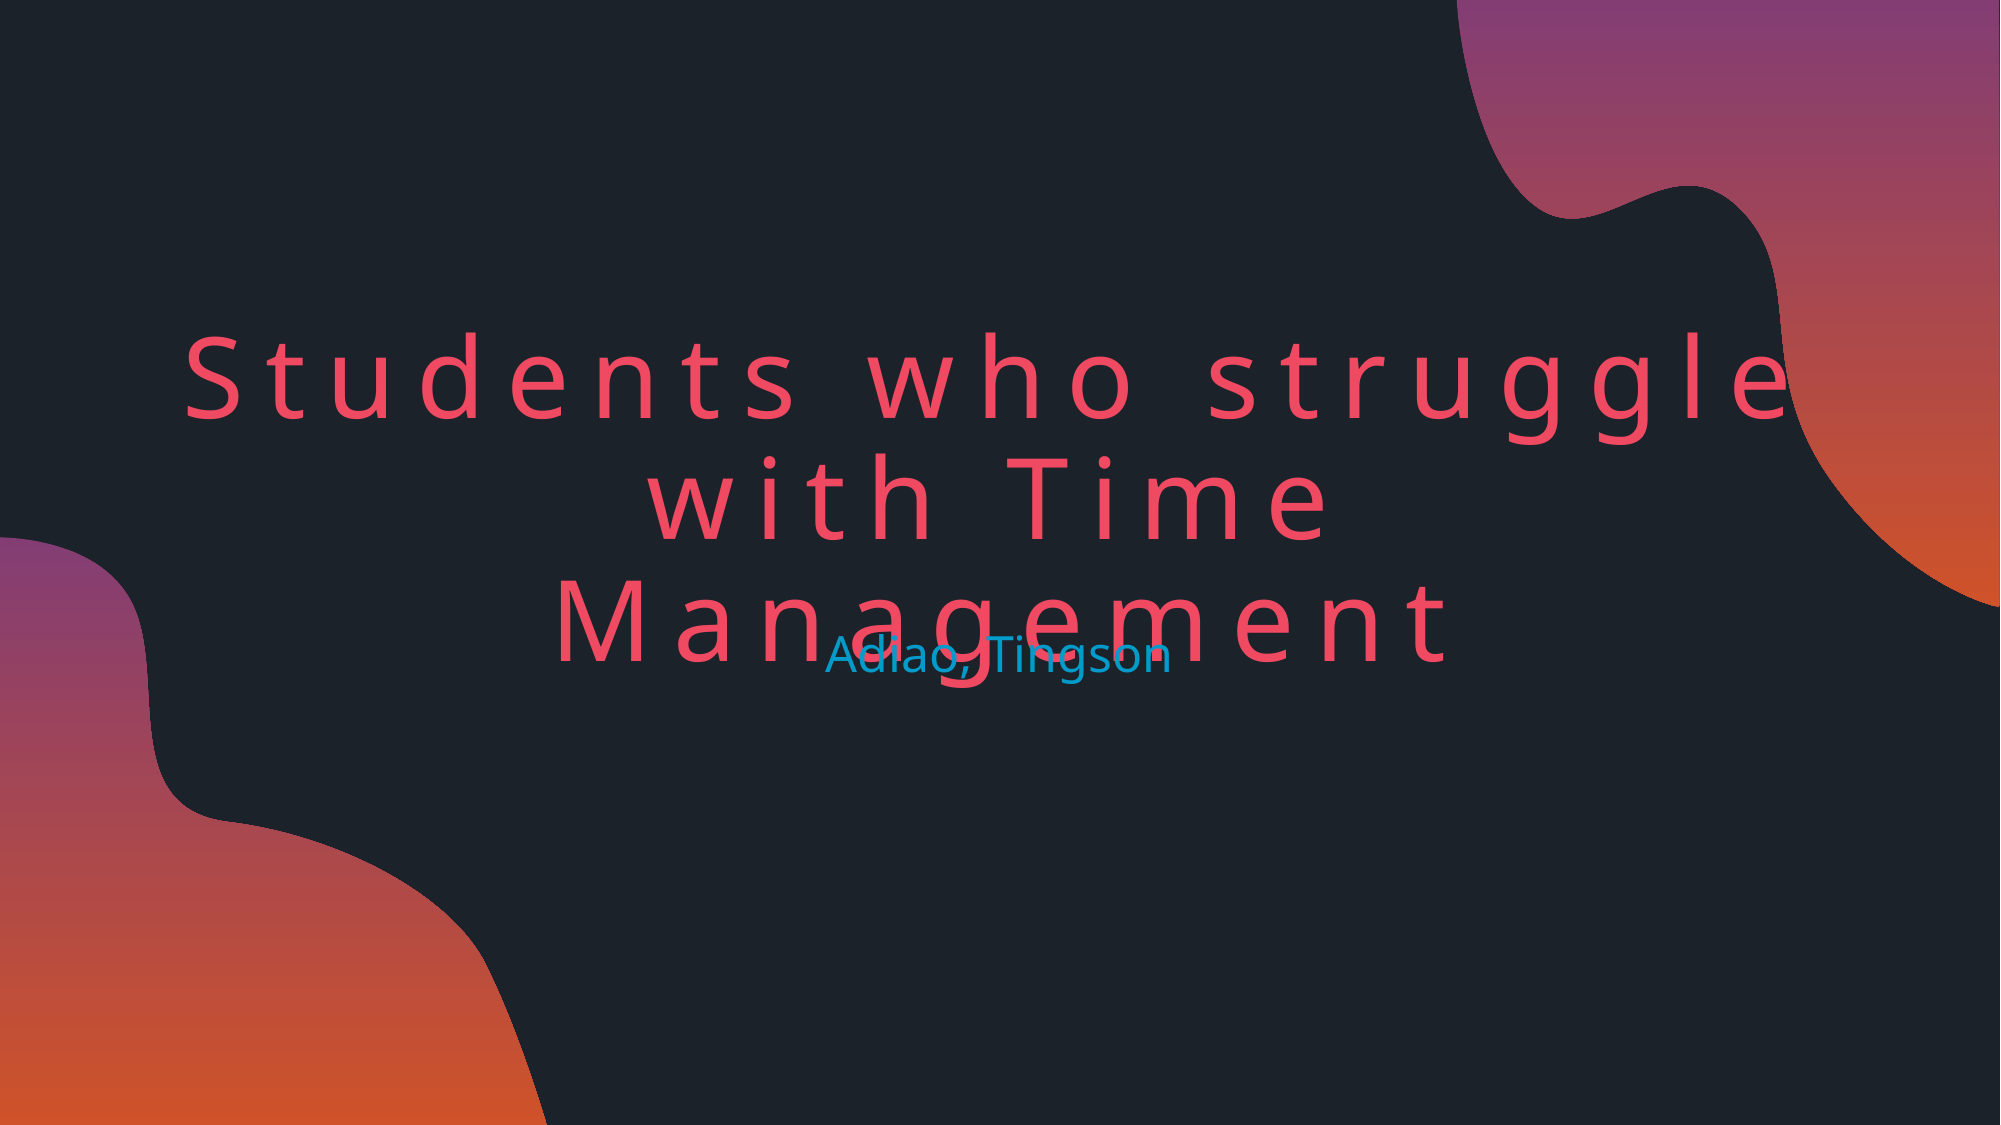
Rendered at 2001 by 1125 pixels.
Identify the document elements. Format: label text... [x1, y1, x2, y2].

text_box Students who struggle with Time Management [165, 313, 1832, 693]
text_box [0, 537, 547, 1125]
text_box [1456, 0, 2000, 608]
text_box Adiao, Tingson [624, 621, 1376, 703]
